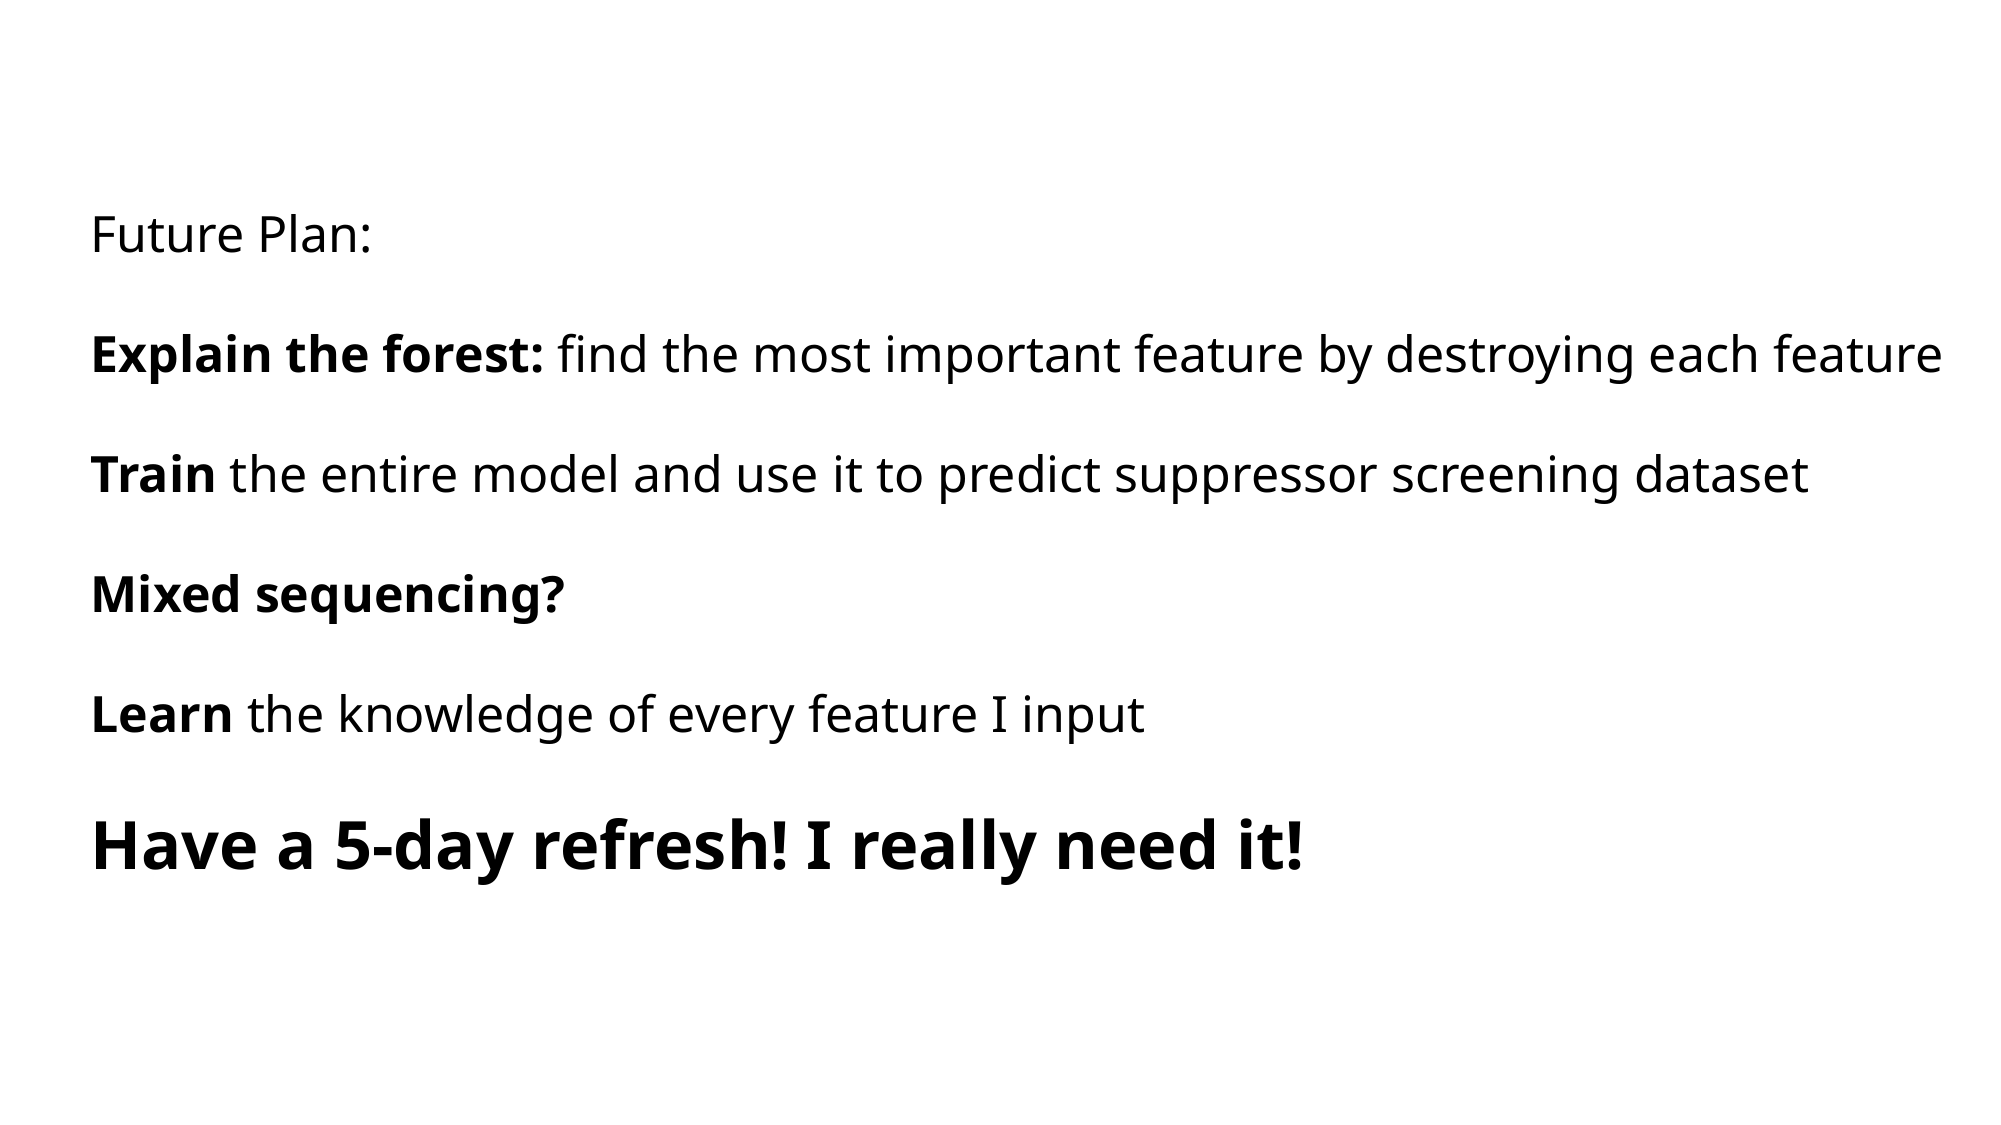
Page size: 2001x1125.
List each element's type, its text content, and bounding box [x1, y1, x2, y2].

text_box Future Plan: Explain the forest: find the most important feature by destroying each feature Train the entire model and use it to predict suppressor screening dataset Mixed sequencing? Learn the knowledge of every feature I input Have a 5-day refresh! I really need it! [75, 195, 1959, 891]
